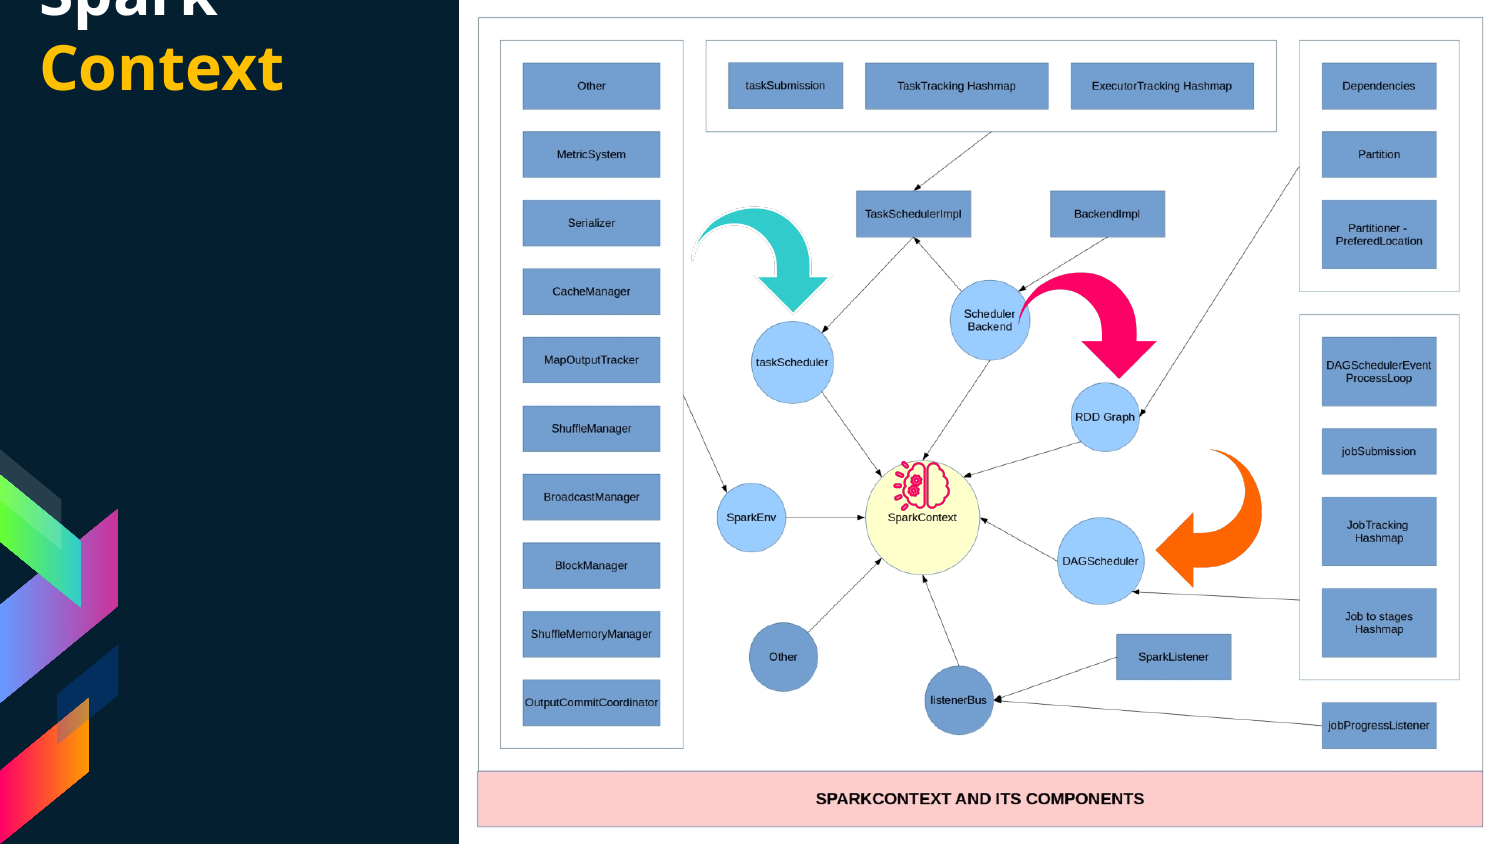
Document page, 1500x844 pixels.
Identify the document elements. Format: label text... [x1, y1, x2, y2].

title Spark Context [24, 13, 453, 118]
picture [458, 0, 1500, 844]
